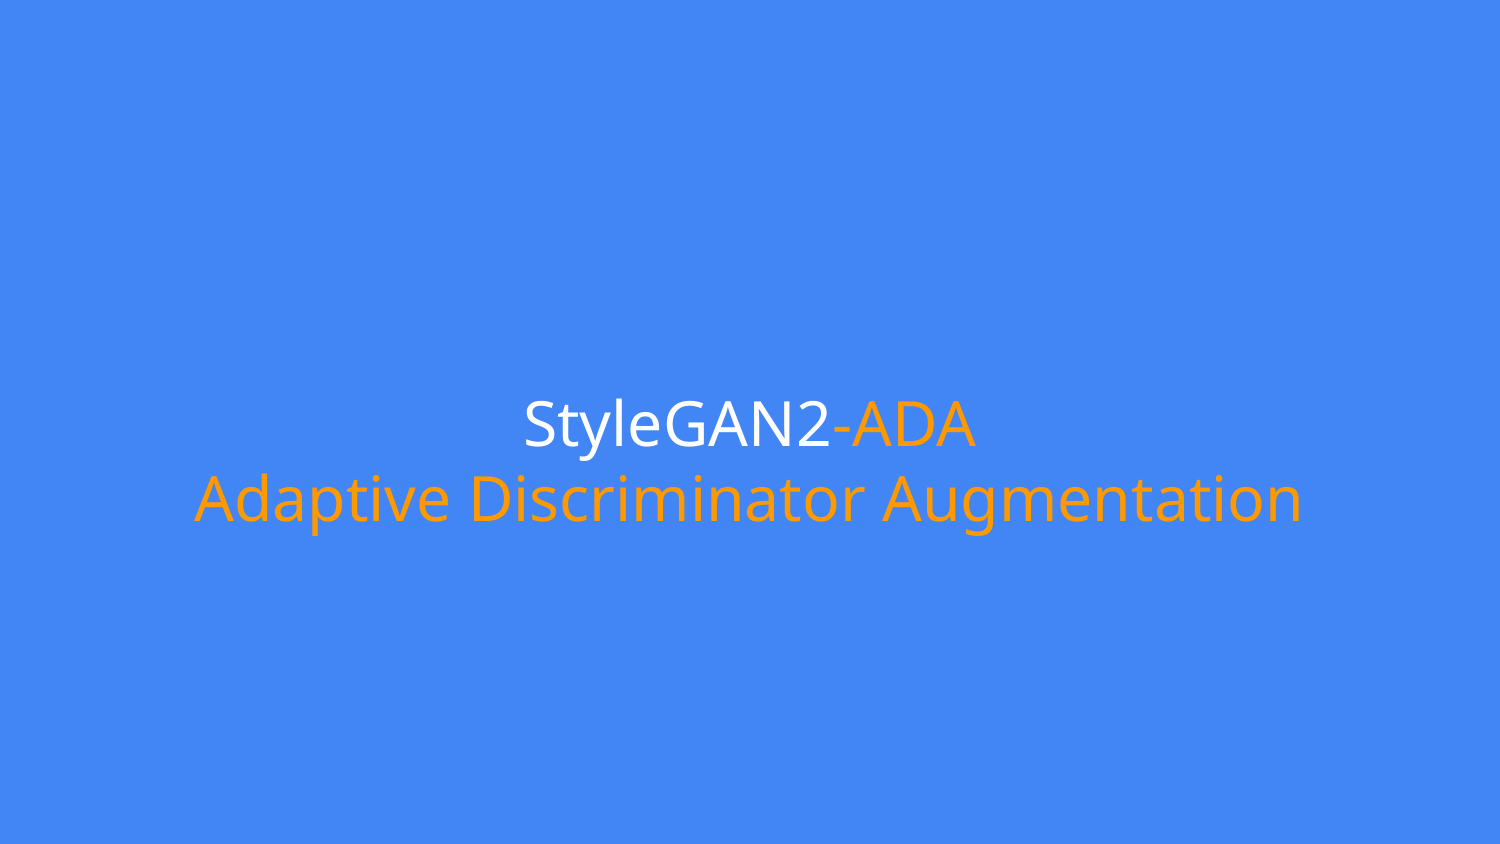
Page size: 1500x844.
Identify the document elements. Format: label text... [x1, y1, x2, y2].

text_box StyleGAN2-ADA Adaptive Discriminator Augmentation [126, 368, 1374, 549]
